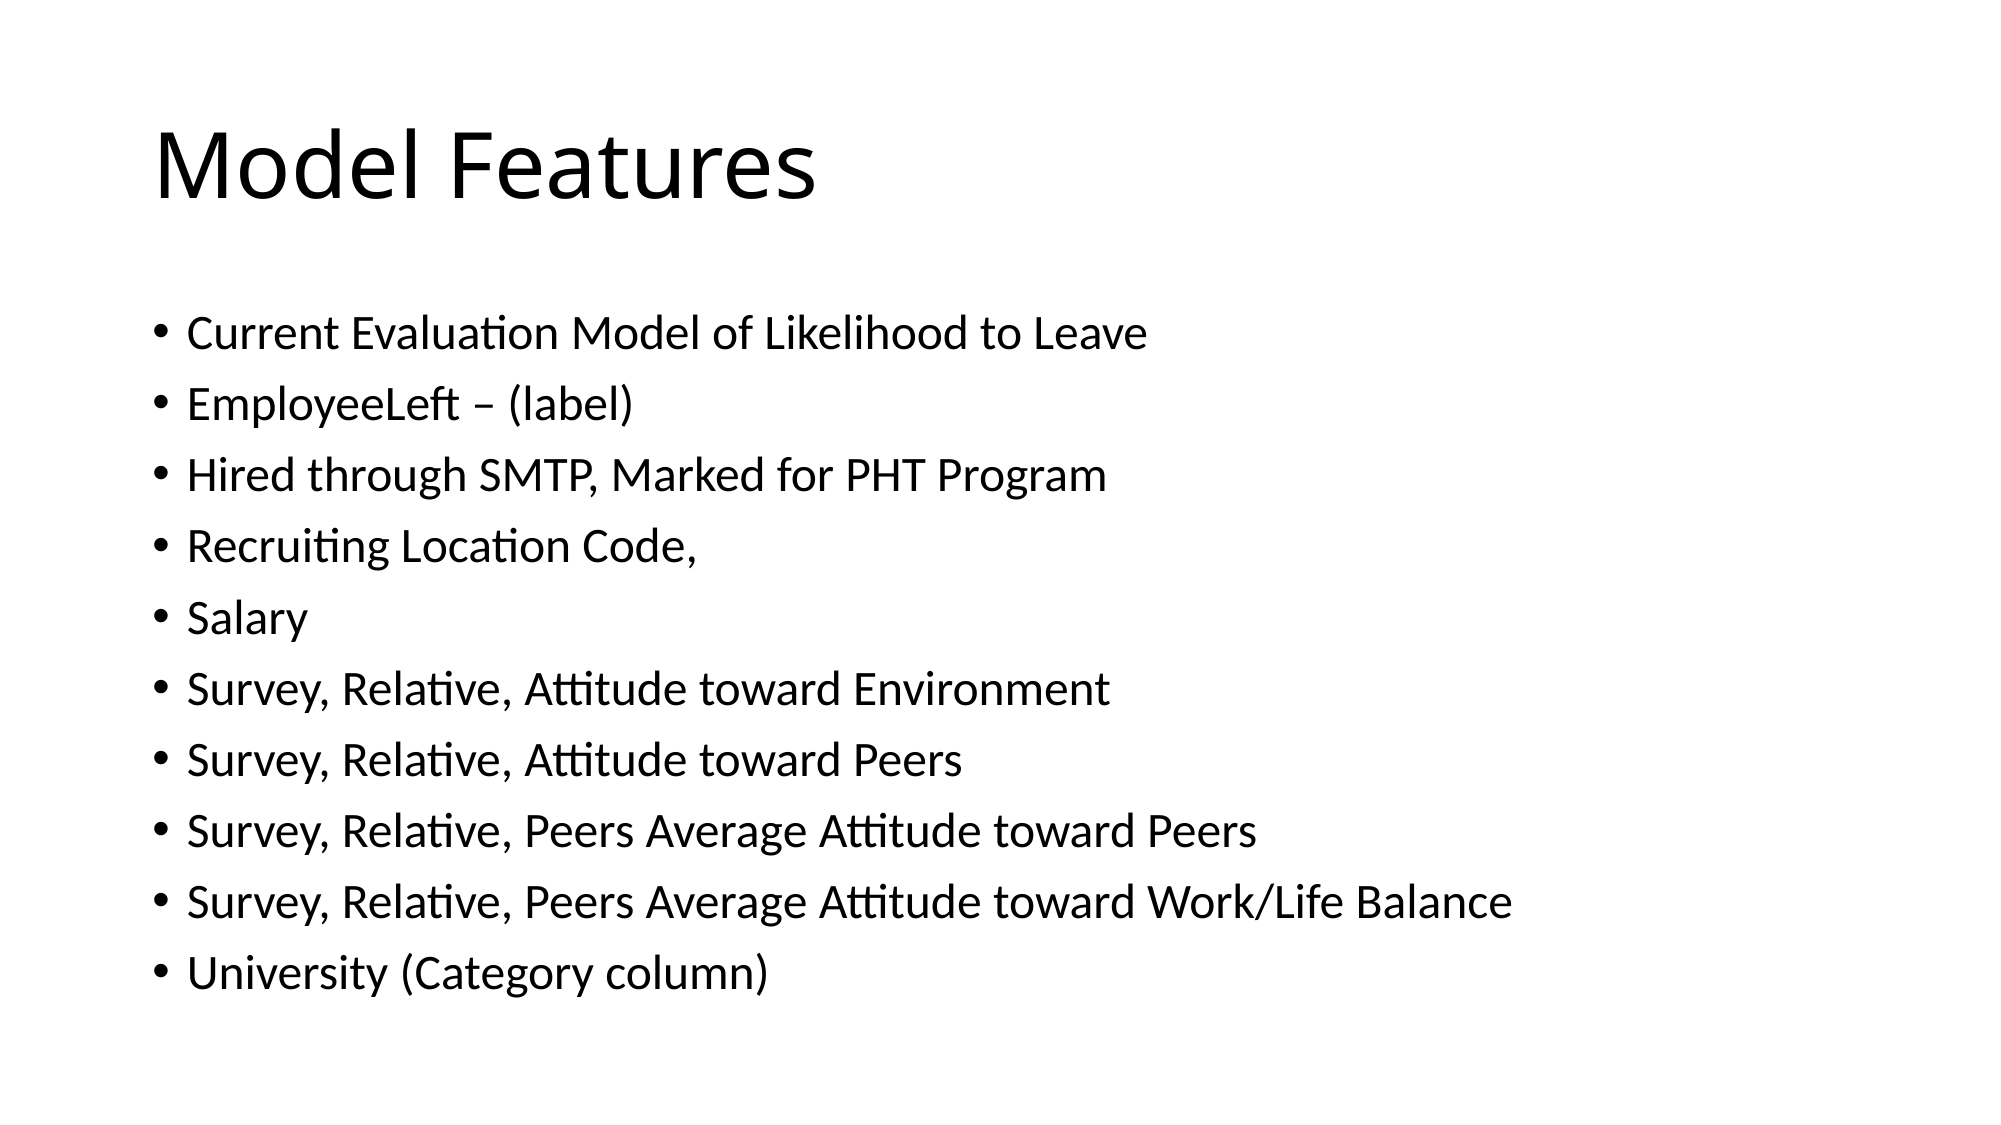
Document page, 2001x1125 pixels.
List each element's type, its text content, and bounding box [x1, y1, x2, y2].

title Model Features [137, 59, 1863, 278]
list Current Evaluation Model of Likelihood to Leave EmployeeLeft – (label) Hired through SMTP, Marked for PHT Program Recruiting Location Code, Salary Survey, Relative, Attitude toward Environment Survey, Relative, Attitude toward Peers Survey, Relative, Peers Average Attitude toward Peers Survey, Relative, Peers Average Attitude toward Work/Life Balance University (Category column) [137, 299, 1863, 1014]
